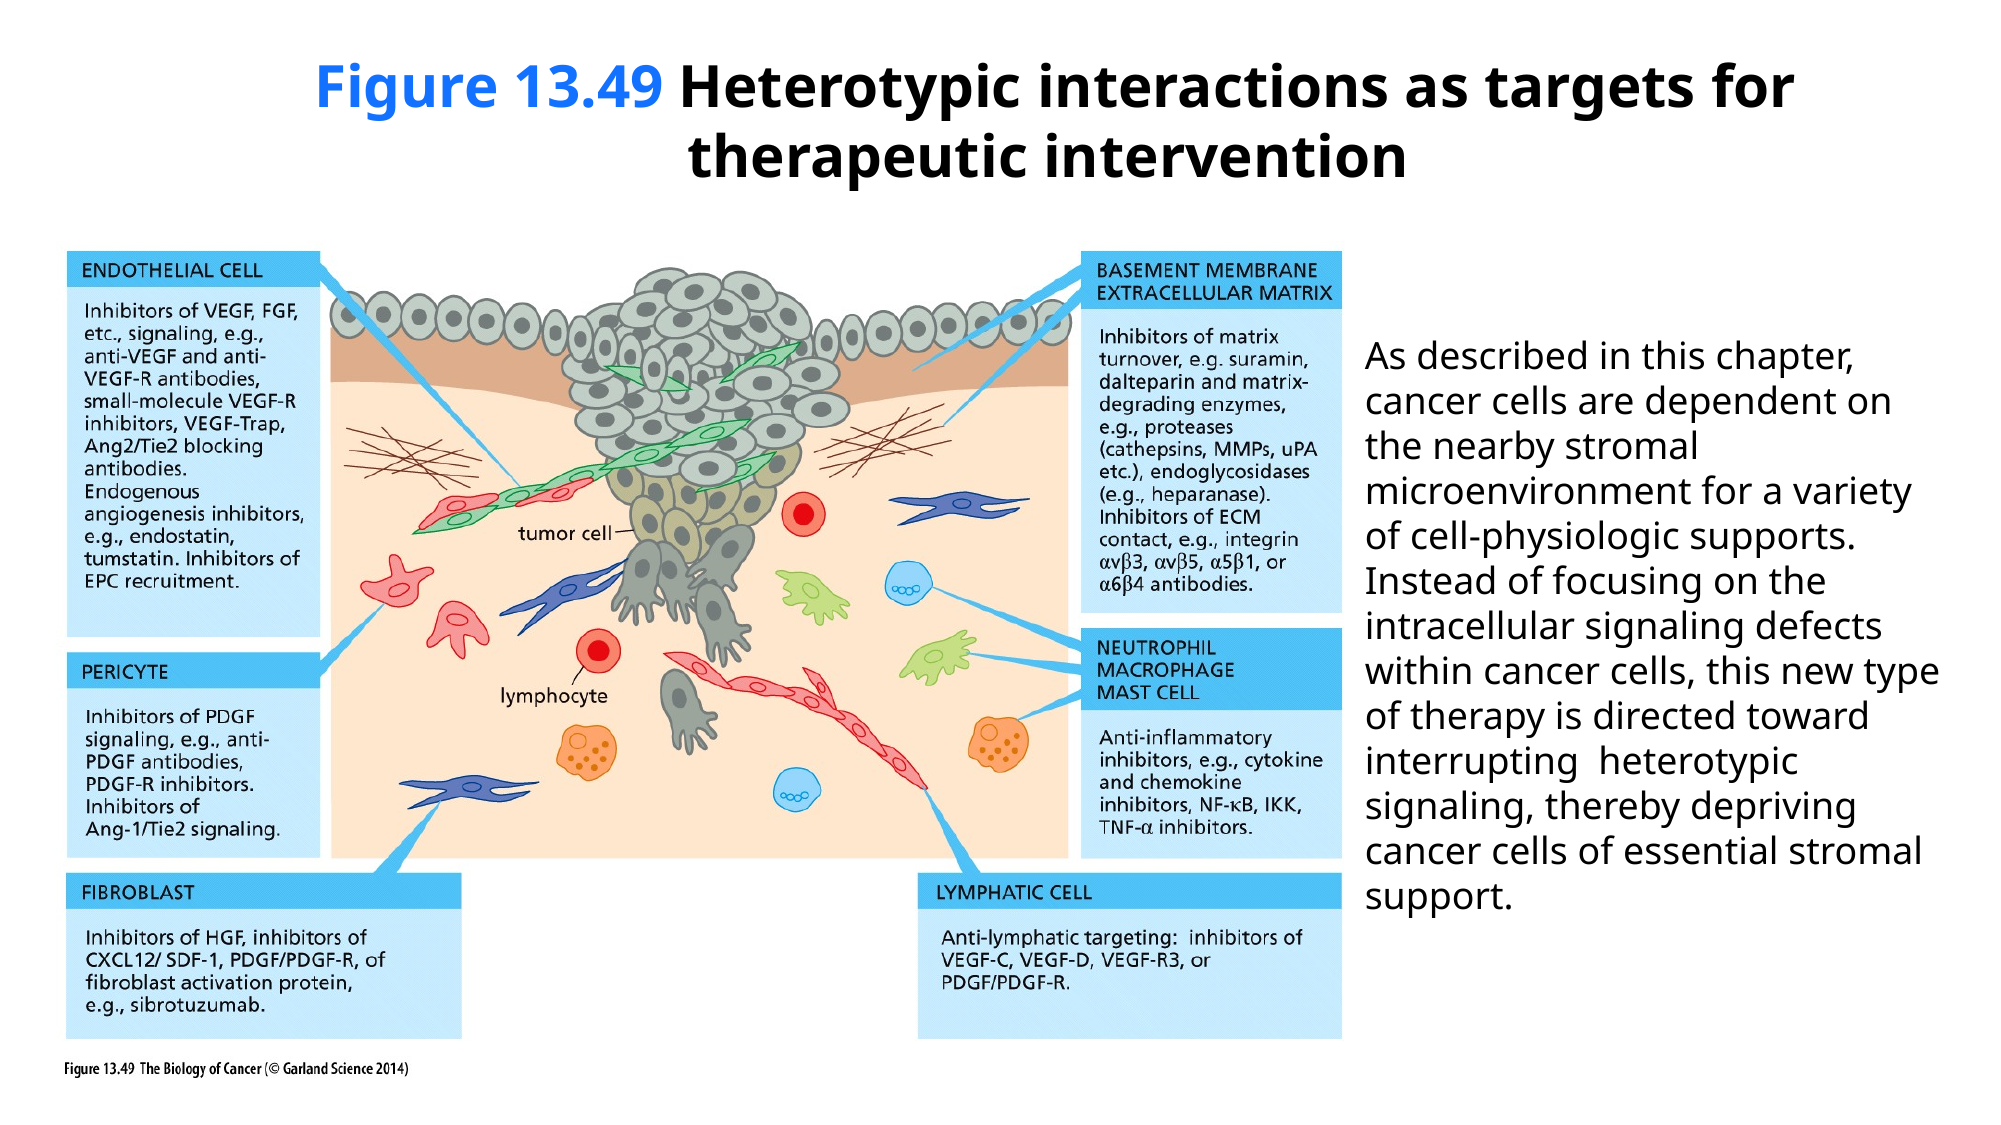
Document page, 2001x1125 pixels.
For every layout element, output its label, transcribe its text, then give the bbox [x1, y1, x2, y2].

text_box As described in this chapter, cancer cells are dependent on the nearby stromal microenvironment for a variety of cell-physiologic supports. Instead of focusing on the intracellular signaling defects within cancer cells, this new type of therapy is directed toward interrupting heterotypic signaling, thereby depriving cancer cells of essential stromal support. [1351, 325, 1971, 925]
picture [56, 240, 1351, 1081]
text_box Figure 13.49 Heterotypic interactions as targets for therapeutic intervention [280, 41, 1830, 197]
